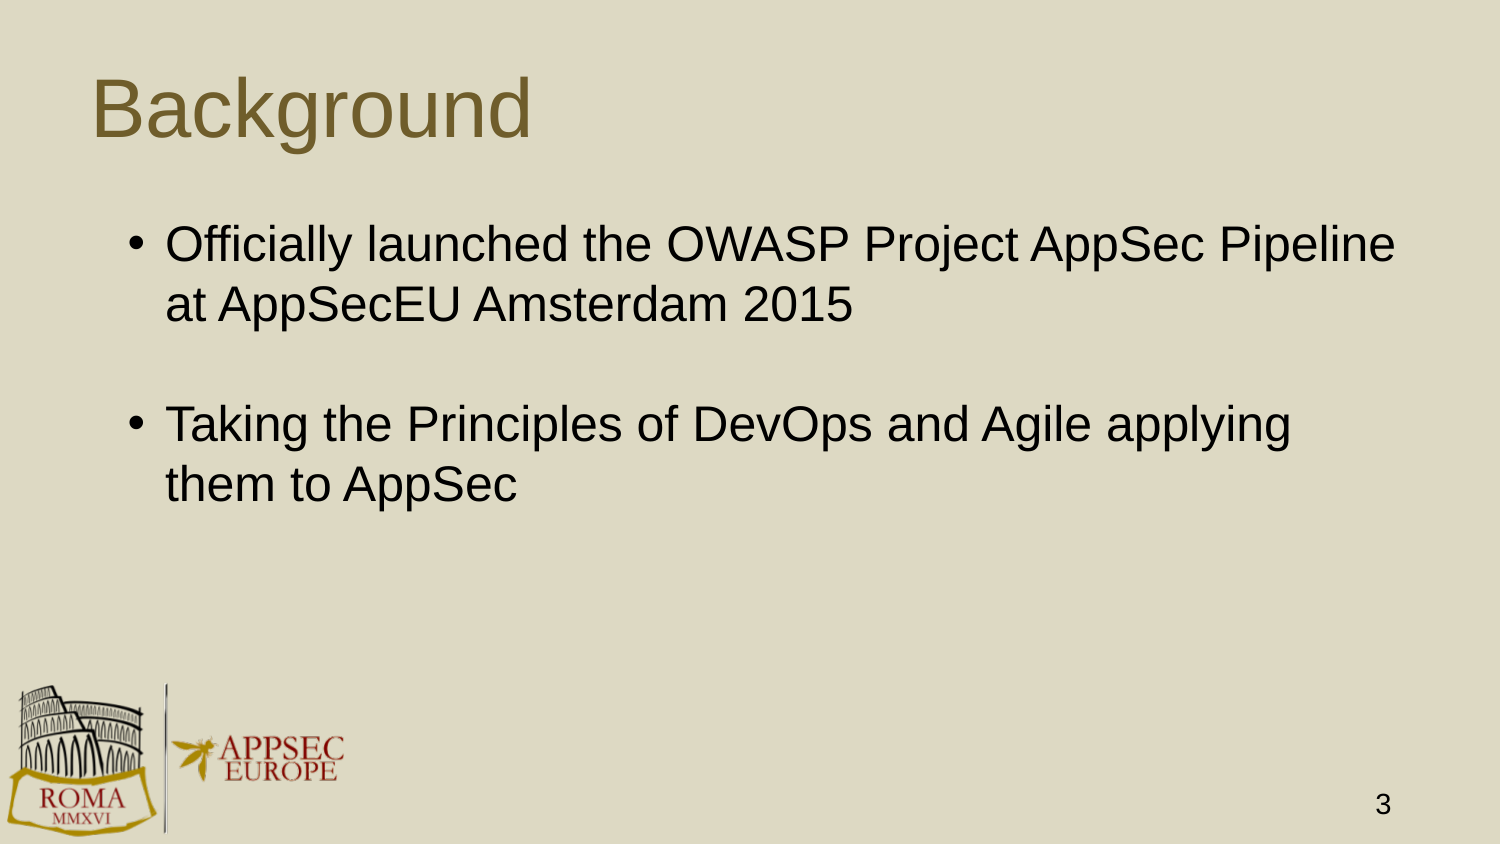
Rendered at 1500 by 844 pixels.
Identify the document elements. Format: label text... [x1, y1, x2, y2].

title Background [75, 33, 1425, 175]
slide_number 3 [1360, 777, 1490, 823]
picture [0, 621, 370, 844]
list Officially launched the OWASP Project AppSec Pipeline at AppSecEU Amsterdam 2015 Taking the Principles of DevOps and Agile applying them to AppSec [75, 196, 1425, 705]
